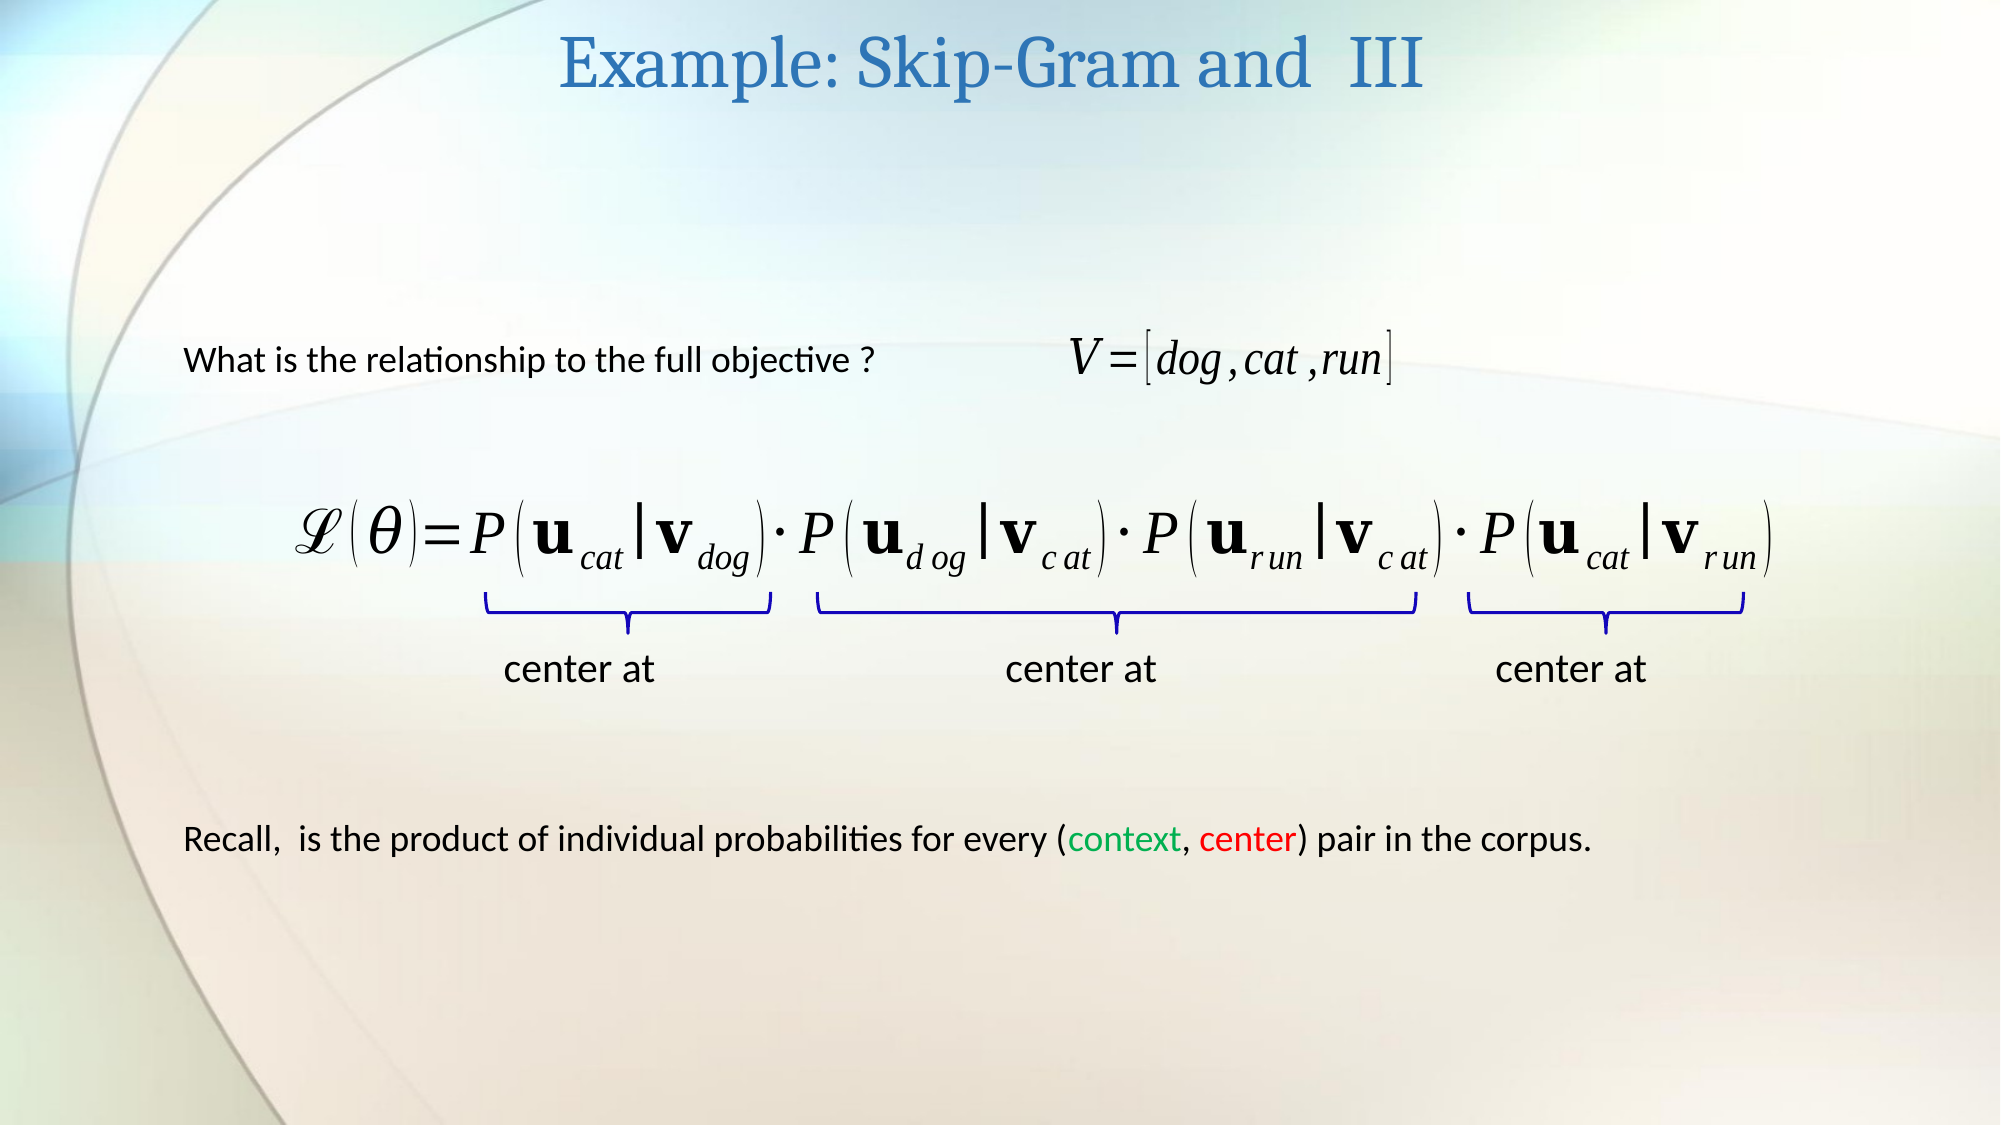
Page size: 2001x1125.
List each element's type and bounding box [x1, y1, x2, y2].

text_box [1467, 591, 1745, 635]
text_box [484, 591, 772, 635]
picture [0, 0, 2001, 1125]
text_box [816, 591, 1417, 635]
